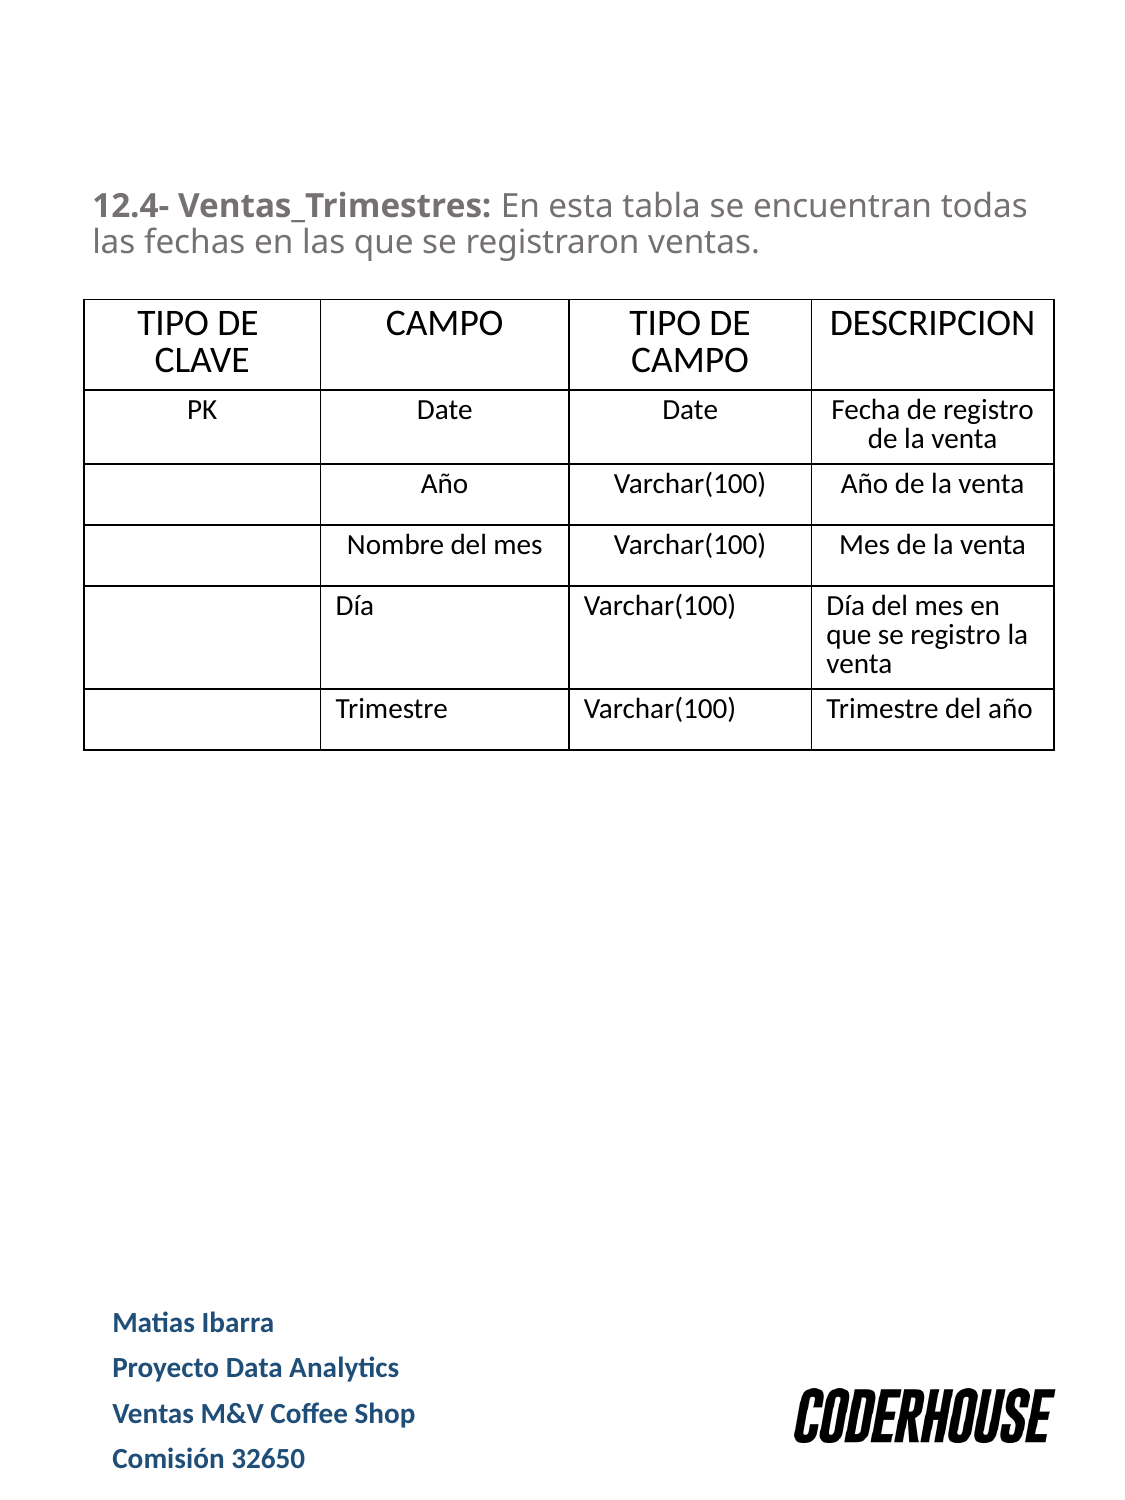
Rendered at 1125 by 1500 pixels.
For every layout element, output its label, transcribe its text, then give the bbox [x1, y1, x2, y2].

table_cell Trimestre del año [812, 690, 1053, 749]
table_header CAMPO [321, 300, 568, 389]
table_cell Trimestre [321, 690, 568, 749]
table_cell Año [321, 465, 568, 524]
table_cell Date [570, 391, 811, 463]
table_cell Día [321, 587, 568, 688]
table_cell PK [85, 391, 320, 463]
table_header TIPO DE CLAVE [85, 300, 320, 389]
table_cell Varchar(100) [570, 526, 811, 585]
table_cell [85, 526, 320, 585]
table_cell Date [321, 391, 568, 463]
table_cell [85, 690, 320, 749]
table_cell Varchar(100) [570, 690, 811, 749]
table_header TIPO DE CAMPO [570, 300, 811, 389]
picture [794, 1388, 1056, 1445]
title 12.4- Ventas_Trimestres: En esta tabla se encuentran todas las fechas en las que se registraron ventas. [77, 79, 1048, 370]
table_cell Fecha de registro de la venta [812, 391, 1053, 463]
table_cell Mes de la venta [812, 526, 1053, 585]
table_cell [85, 465, 320, 524]
table_cell [85, 587, 320, 688]
table_cell Varchar(100) [570, 587, 811, 688]
table_cell Nombre del mes [321, 526, 568, 585]
table_header DESCRIPCION [812, 300, 1053, 389]
table_cell Año de la venta [812, 465, 1053, 524]
footer Matias Ibarra Proyecto Data Analytics Ventas M&V Coffee Shop Comisión 32650 [97, 1262, 570, 1500]
table_cell Día del mes en que se registro la venta [812, 587, 1053, 688]
table_cell Varchar(100) [570, 465, 811, 524]
